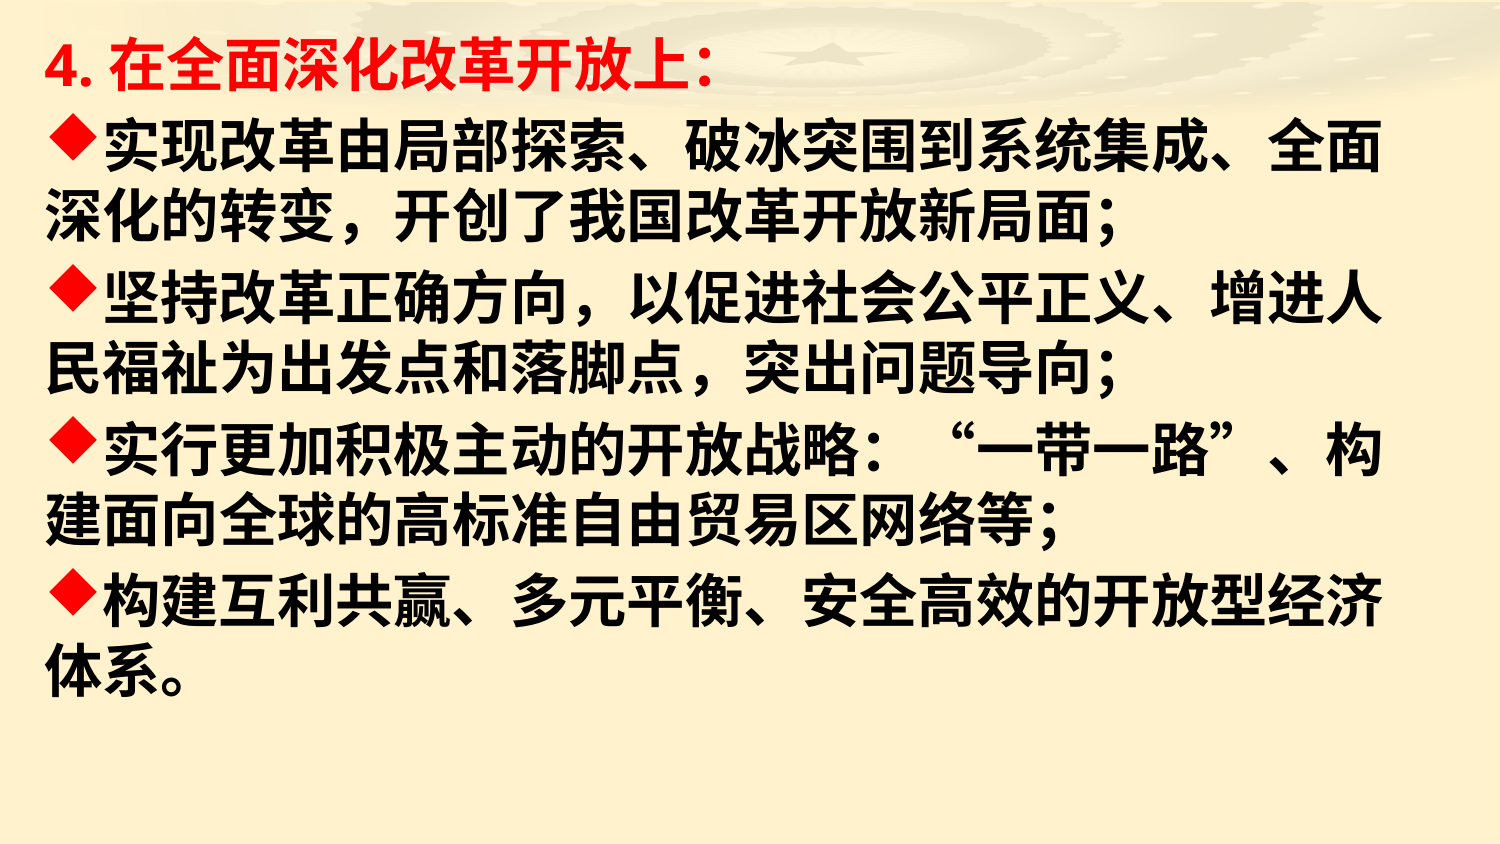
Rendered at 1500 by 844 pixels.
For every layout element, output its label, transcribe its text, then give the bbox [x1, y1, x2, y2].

list 4.在全面深化改革开放上： 实现改革由局部探索、破冰突围到系统集成、全面深化的转变，开创了我国改革开放新局面； 坚持改革正确方向，以促进社会公平正义、增进人民福祉为出发点和落脚点，突出问题导向； 实行更加积极主动的开放战略：“一带一路”、构建面向全球的高标准自由贸易区网络等； 构建互利共赢、多元平衡、安全高效的开放型经济体系。 [29, 20, 1436, 812]
